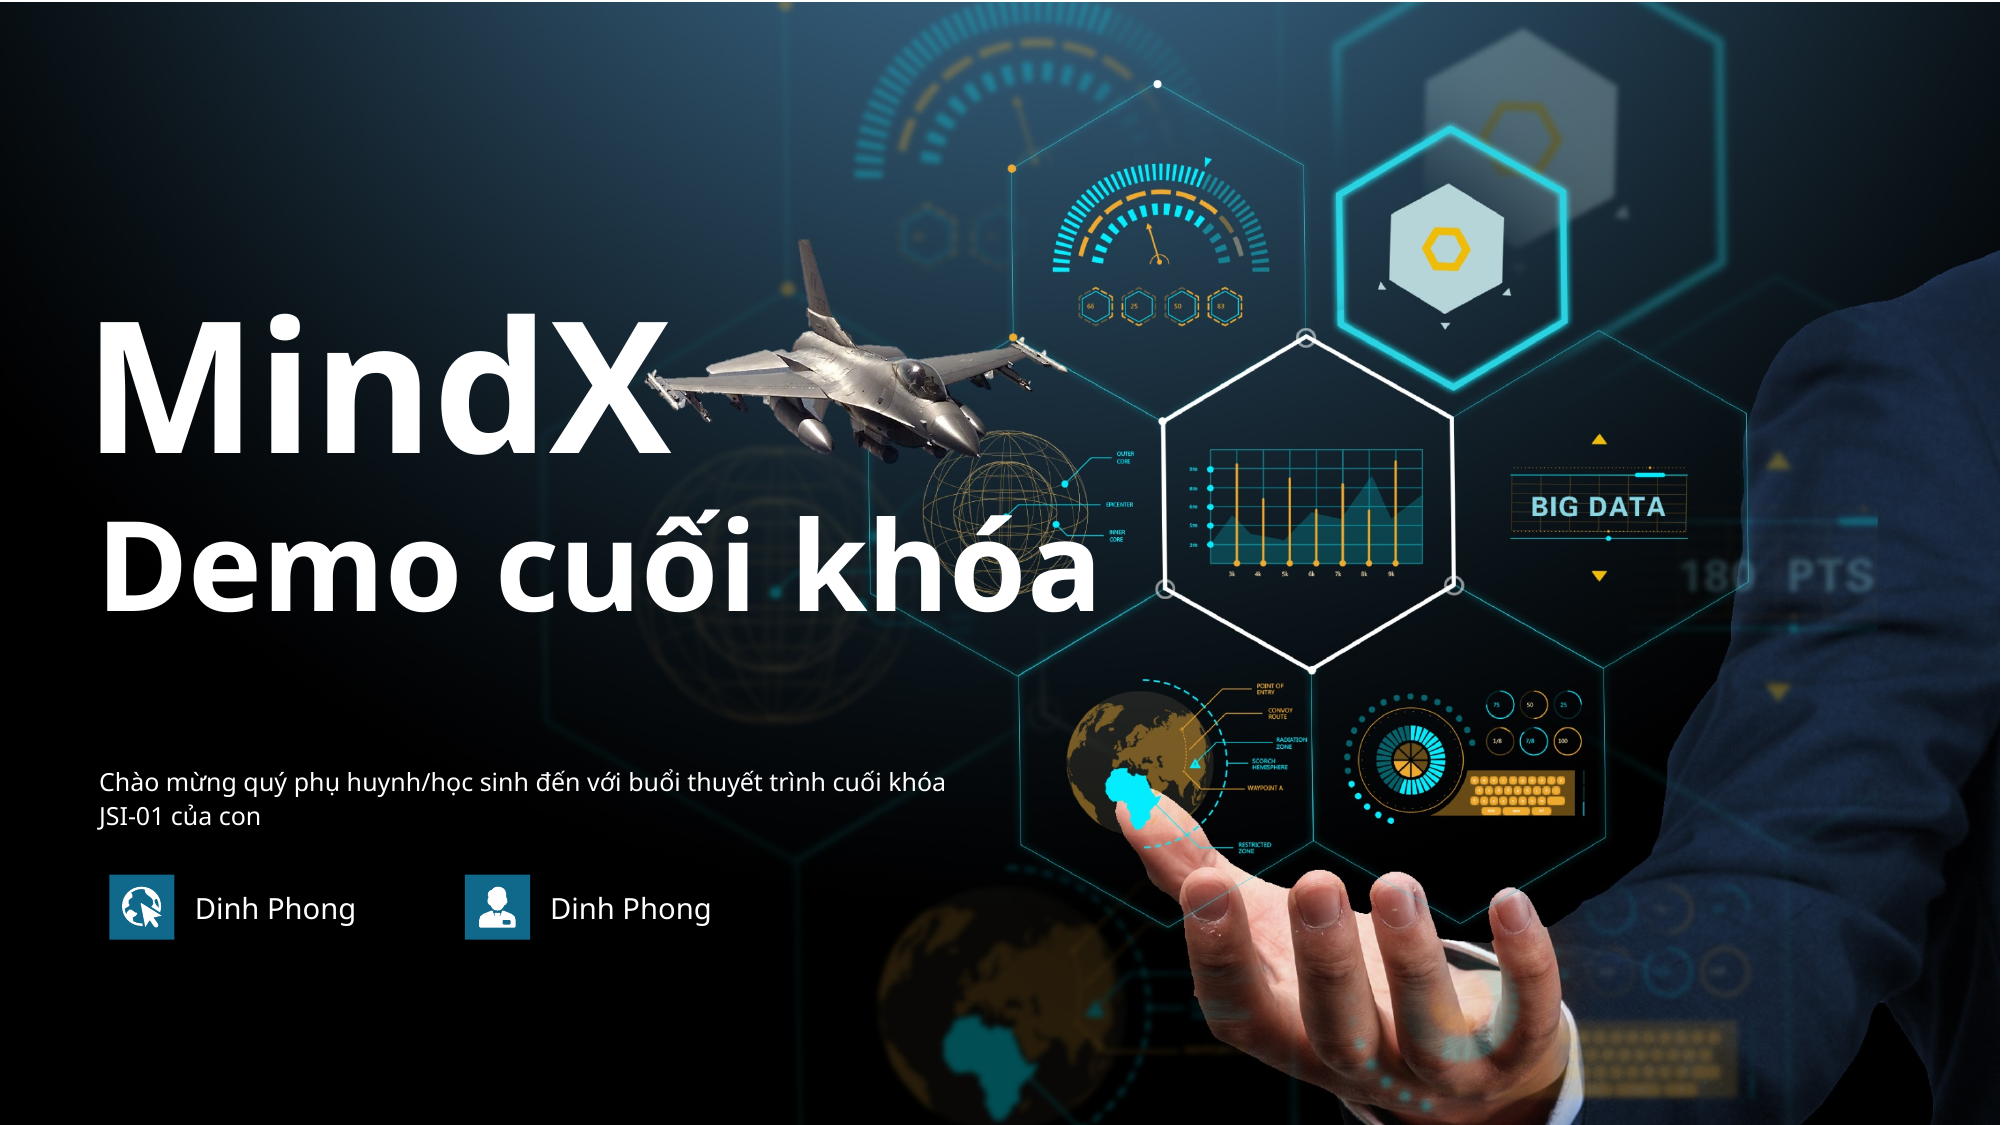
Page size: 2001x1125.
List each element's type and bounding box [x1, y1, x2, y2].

picture [0, 2, 2000, 1125]
text_box [109, 874, 728, 940]
